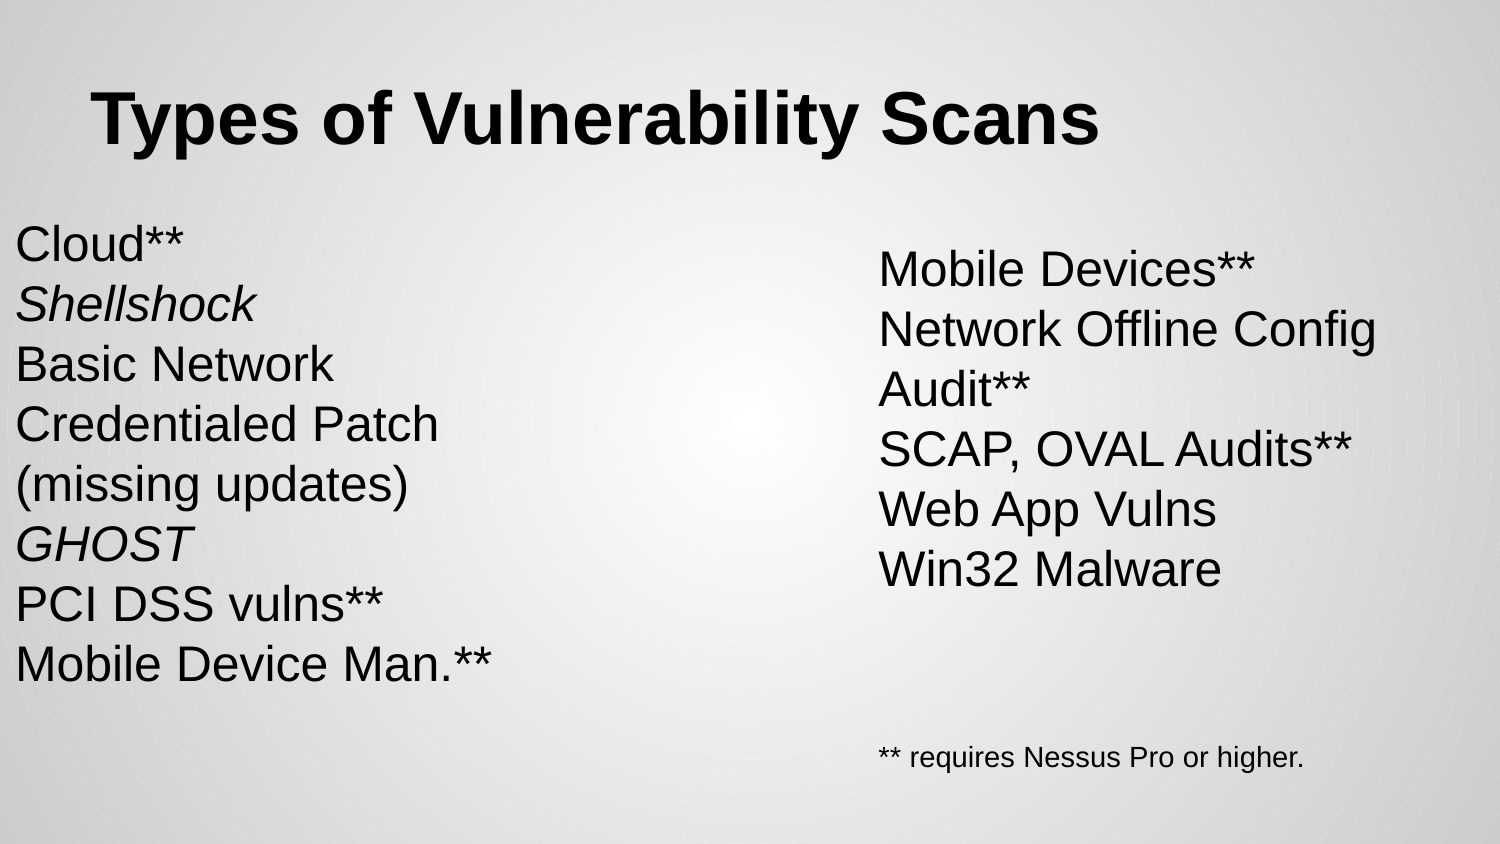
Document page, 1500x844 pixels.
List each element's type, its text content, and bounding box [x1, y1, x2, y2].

text_box ** requires Nessus Pro or higher. [863, 723, 1500, 829]
list Cloud** Shellshock Basic Network Credentialed Patch (missing updates) GHOST PCI DSS vulns** Mobile Device Man.** [0, 196, 562, 844]
list Mobile Devices** Network Offline Config Audit** SCAP, OVAL Audits** Web App Vulns Win32 Malware [863, 221, 1425, 677]
title Types of Vulnerability Scans [75, 33, 1425, 175]
